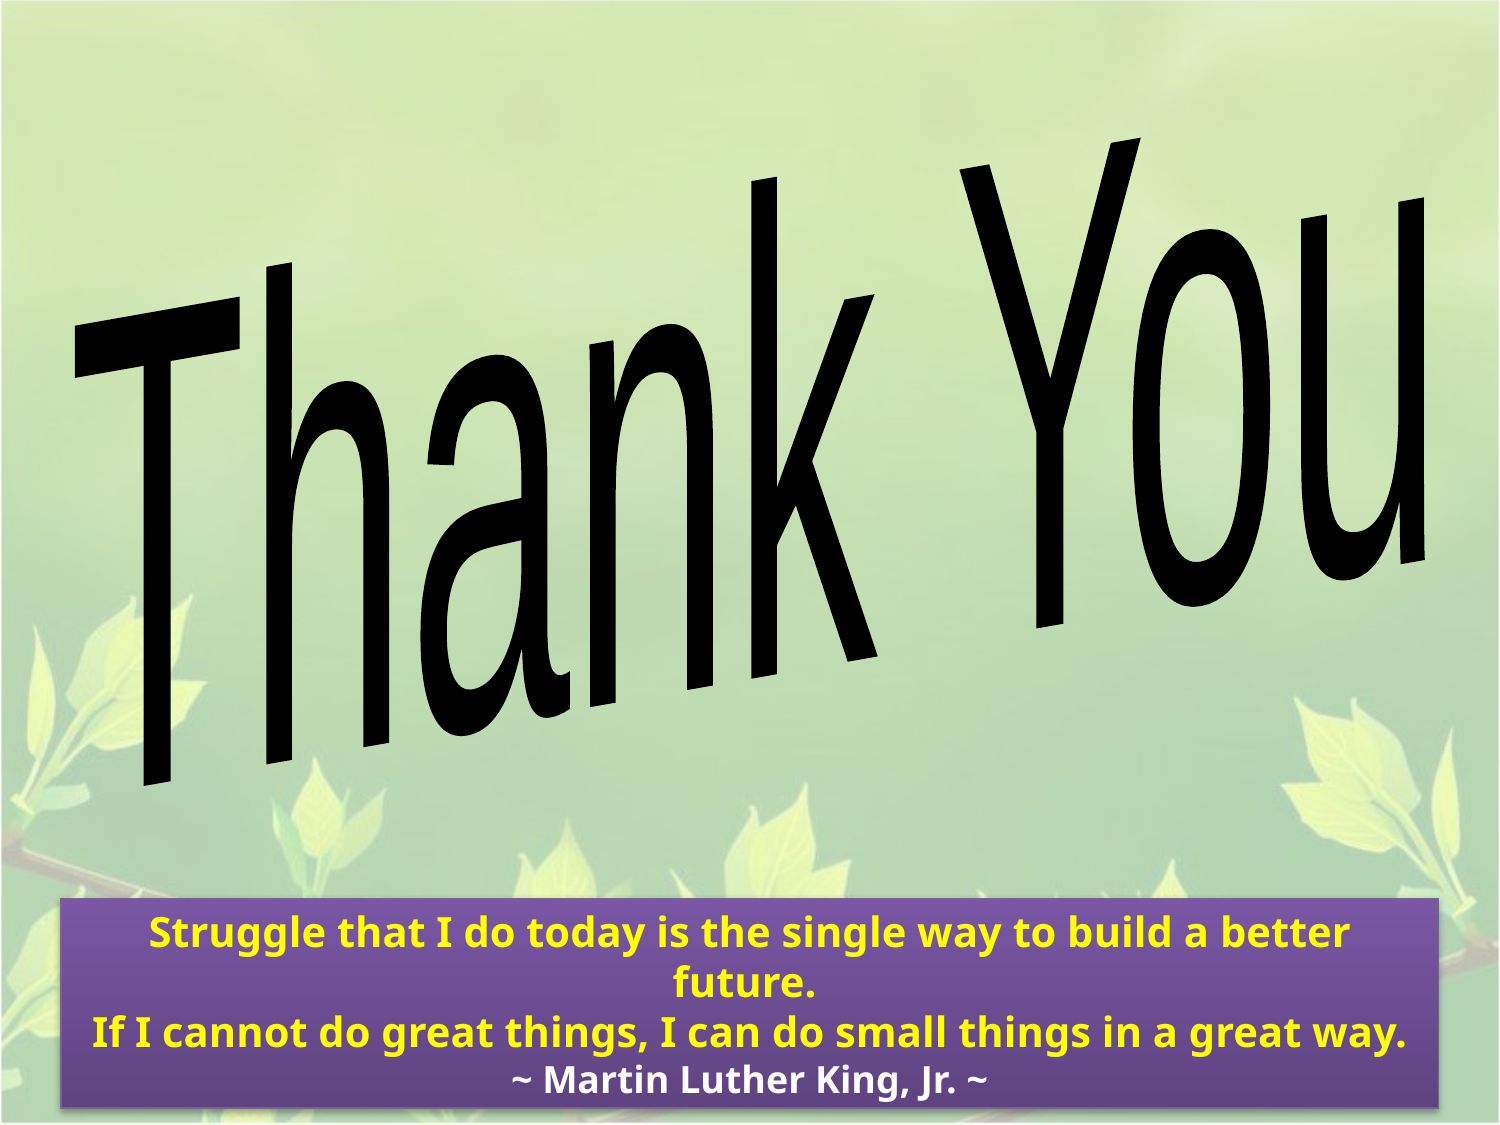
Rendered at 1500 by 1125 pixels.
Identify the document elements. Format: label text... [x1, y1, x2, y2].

text_box Struggle that I do today is the single way to build a better future. If I cannot do great things, I can do small things in a great way. ~ Martin Luther King, Jr. ~ [60, 898, 1439, 1109]
